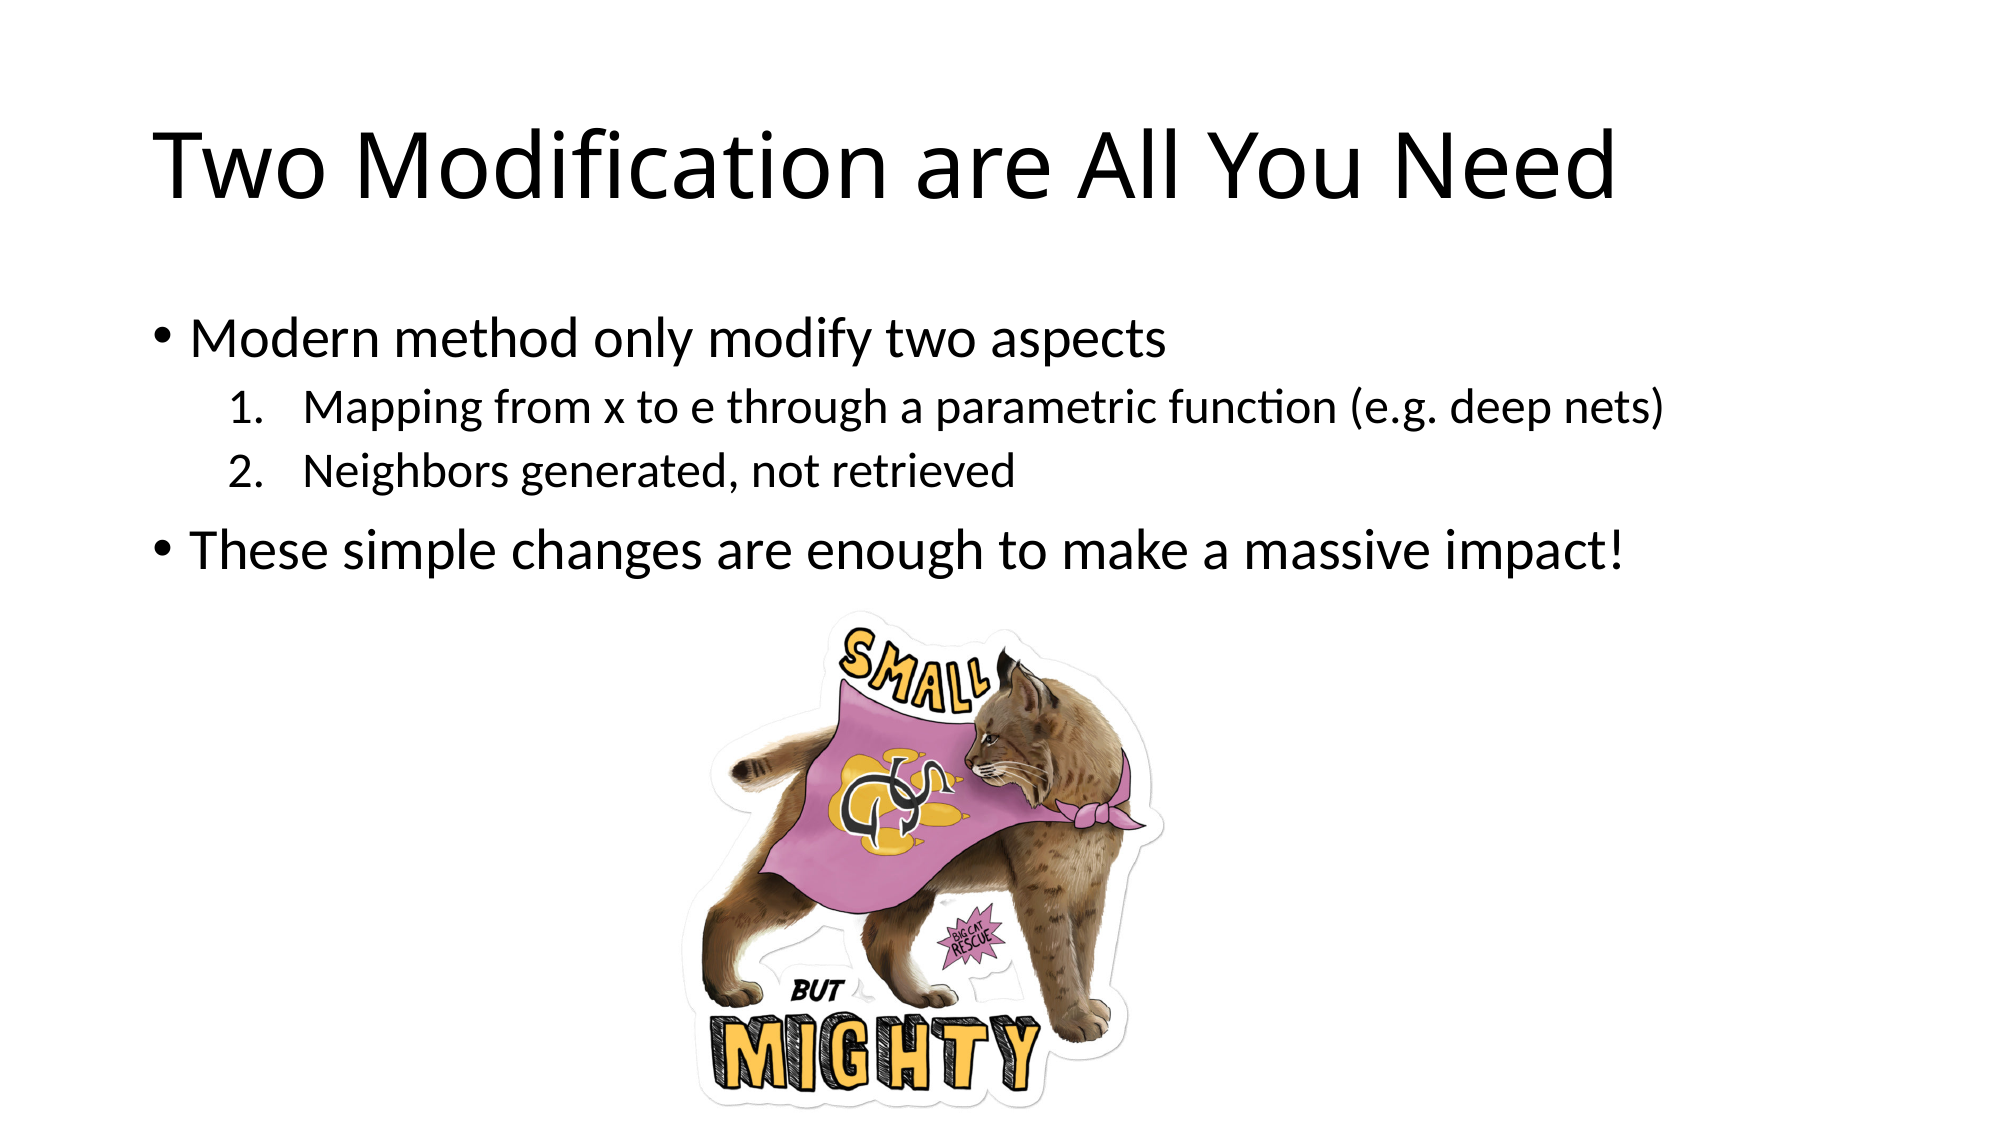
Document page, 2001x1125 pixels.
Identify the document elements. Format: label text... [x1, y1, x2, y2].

list Modern method only modify two aspects Mapping from x to e through a parametric function (e.g. deep nets) Neighbors generated, not retrieved These simple changes are enough to make a massive impact! [137, 299, 1863, 1014]
title Two Modification are All You Need [137, 59, 1863, 278]
picture [657, 595, 1187, 1125]
